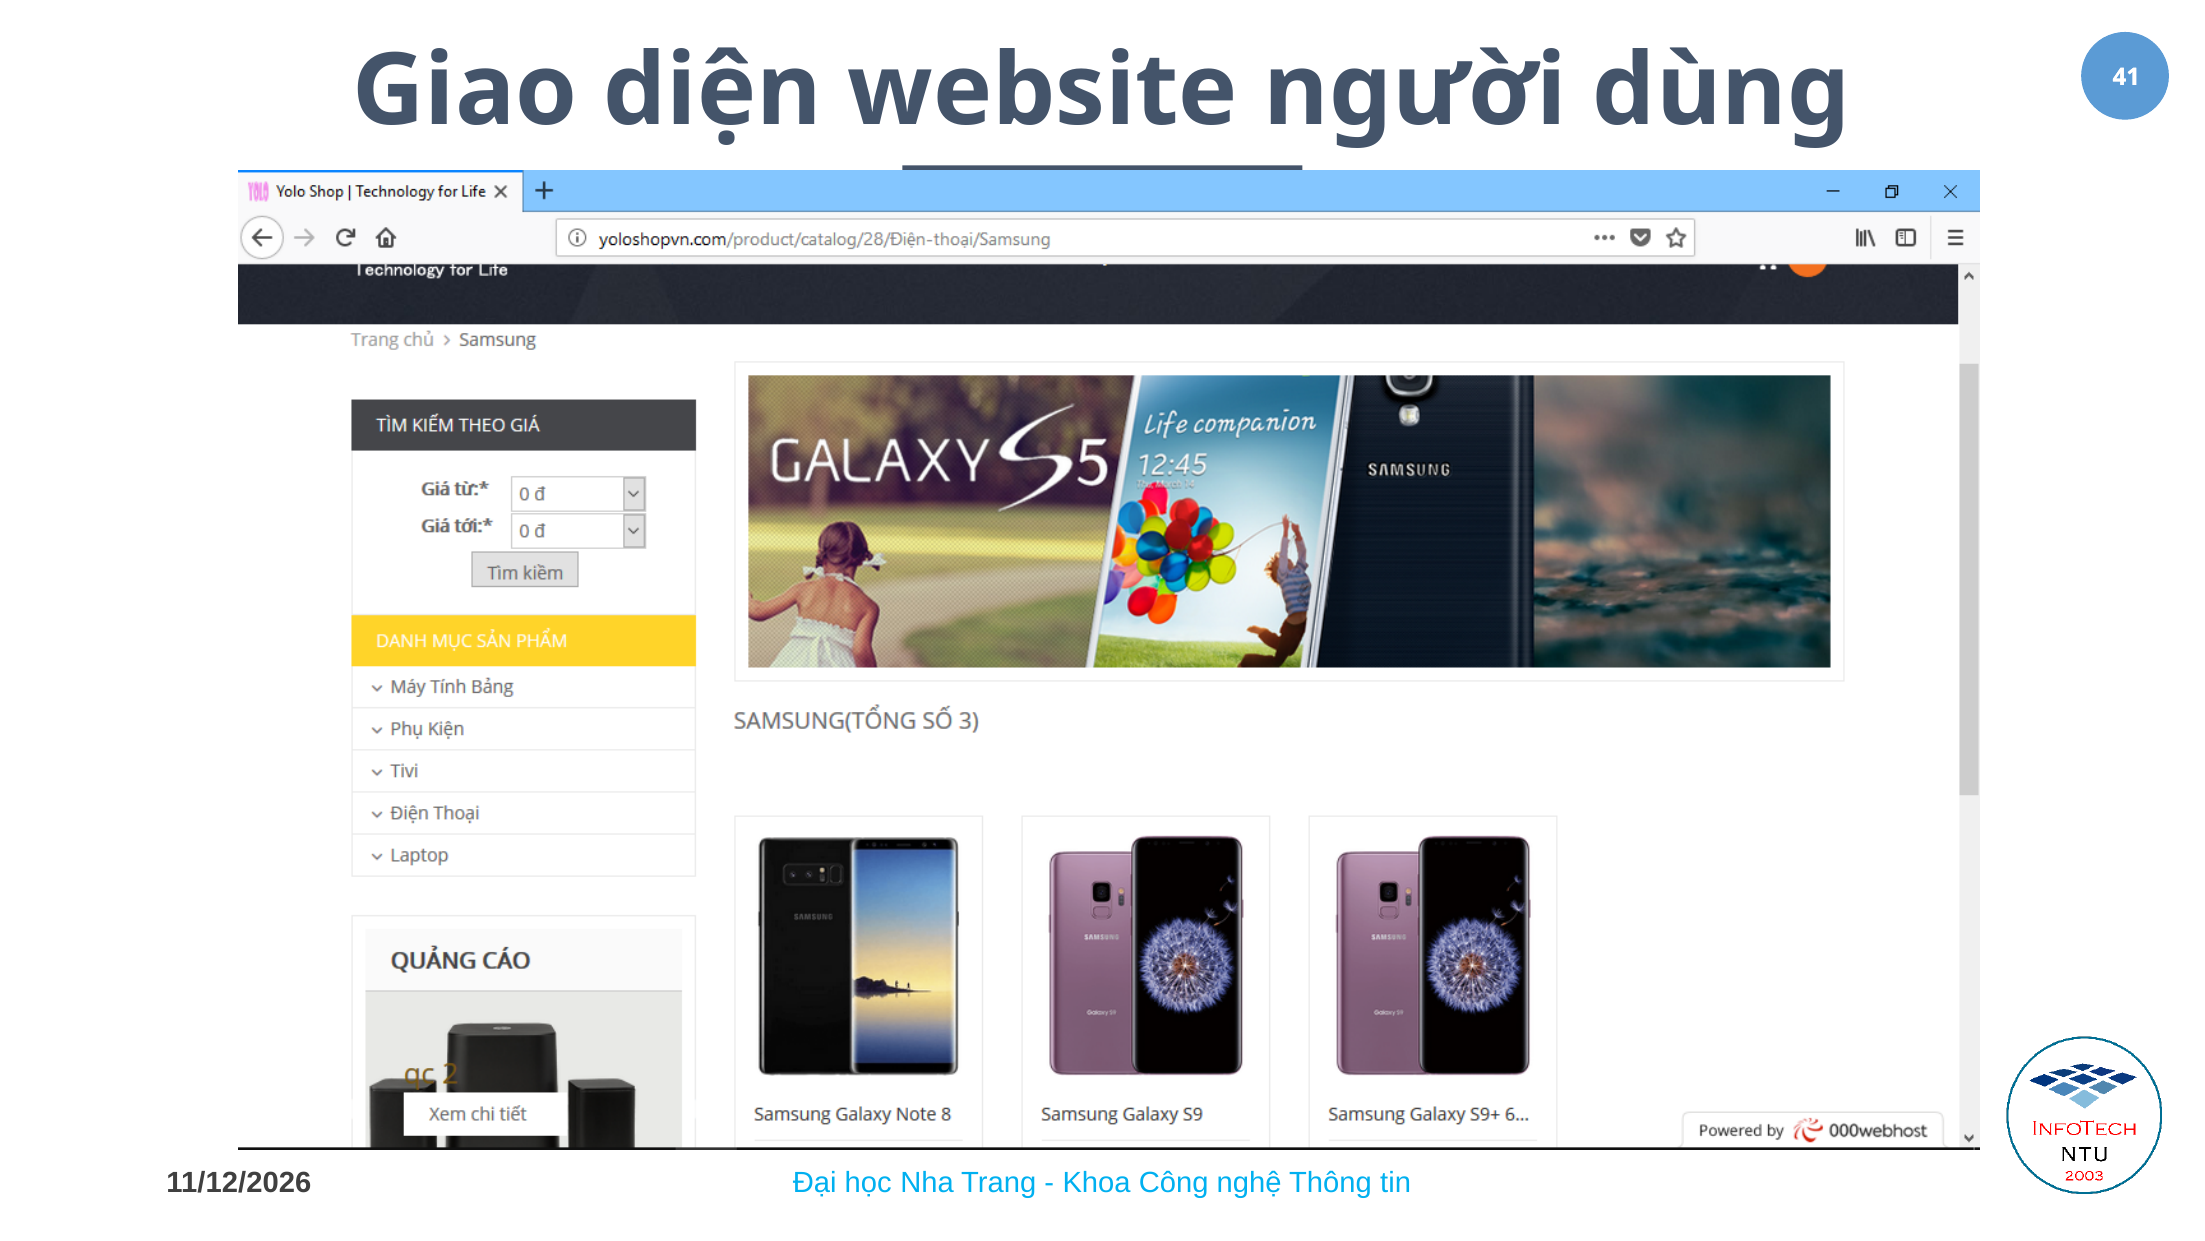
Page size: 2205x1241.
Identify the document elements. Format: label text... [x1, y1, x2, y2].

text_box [162, 32, 2043, 170]
footer Đại học Nha Trang - Khoa Công nghệ Thông tin [730, 1150, 1475, 1216]
picture [2002, 1032, 2166, 1198]
picture [238, 170, 1980, 1150]
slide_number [151, 1149, 648, 1216]
